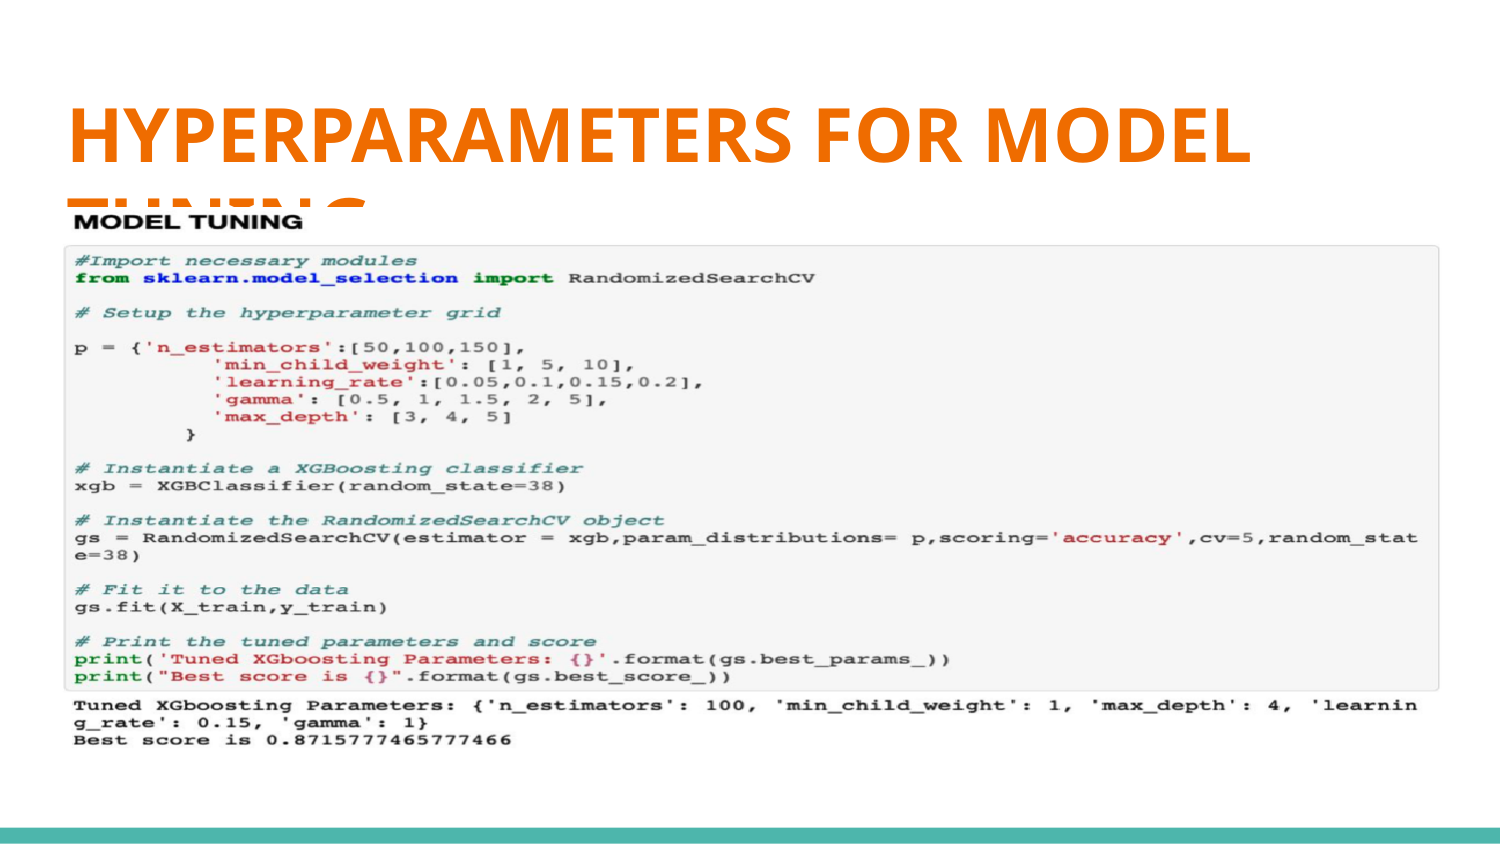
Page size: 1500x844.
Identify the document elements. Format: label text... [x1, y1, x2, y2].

picture [50, 207, 1450, 750]
title HYPERPARAMETERS FOR MODEL TUNING [51, 72, 1449, 189]
